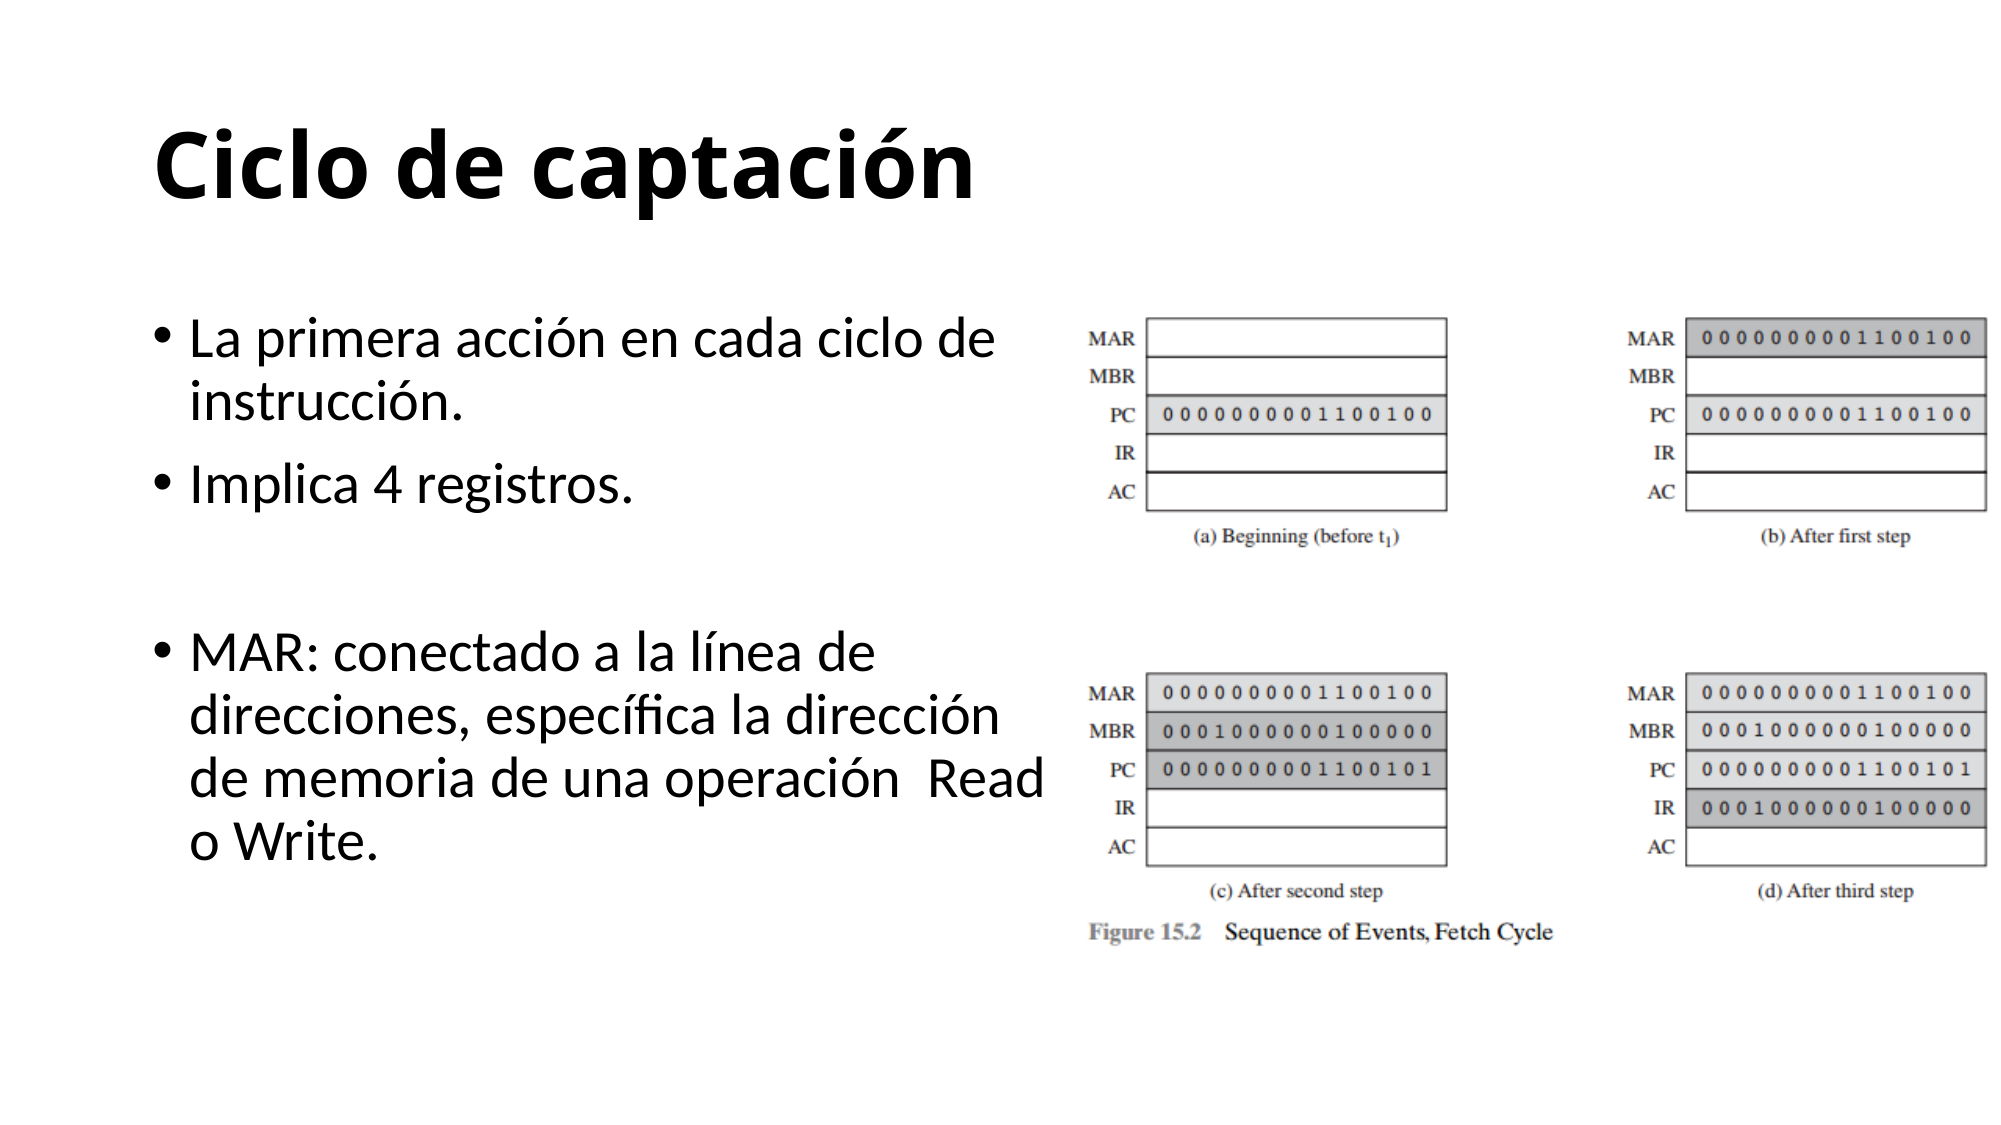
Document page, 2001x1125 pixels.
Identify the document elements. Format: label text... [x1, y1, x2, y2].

list La primera acción en cada ciclo de instrucción. Implica 4 registros. MAR: conectado a la línea de direcciones, específica la dirección de memoria de una operación Read o Write. [137, 299, 1075, 1014]
picture [1074, 277, 2000, 968]
title Ciclo de captación [137, 59, 1863, 278]
